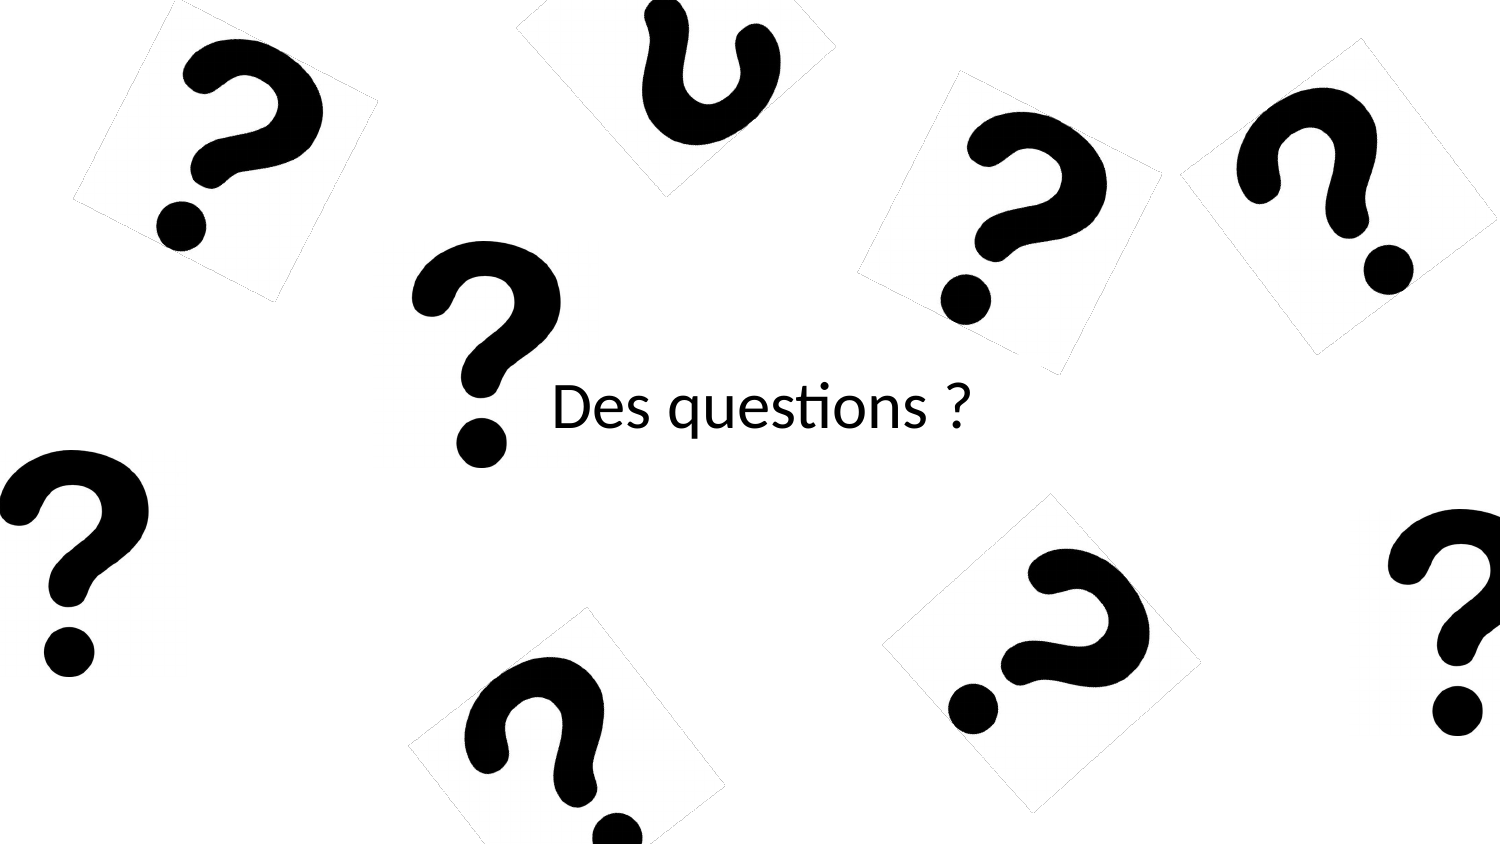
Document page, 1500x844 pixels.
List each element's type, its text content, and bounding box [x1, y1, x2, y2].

picture [373, 241, 599, 468]
picture [1349, 509, 1500, 736]
picture [883, 494, 1201, 813]
picture [409, 608, 725, 844]
picture [74, 0, 377, 302]
picture [0, 450, 187, 677]
picture [517, 0, 835, 197]
text_box Des questions ? [599, 354, 1042, 450]
picture [1181, 39, 1497, 354]
picture [858, 71, 1162, 375]
